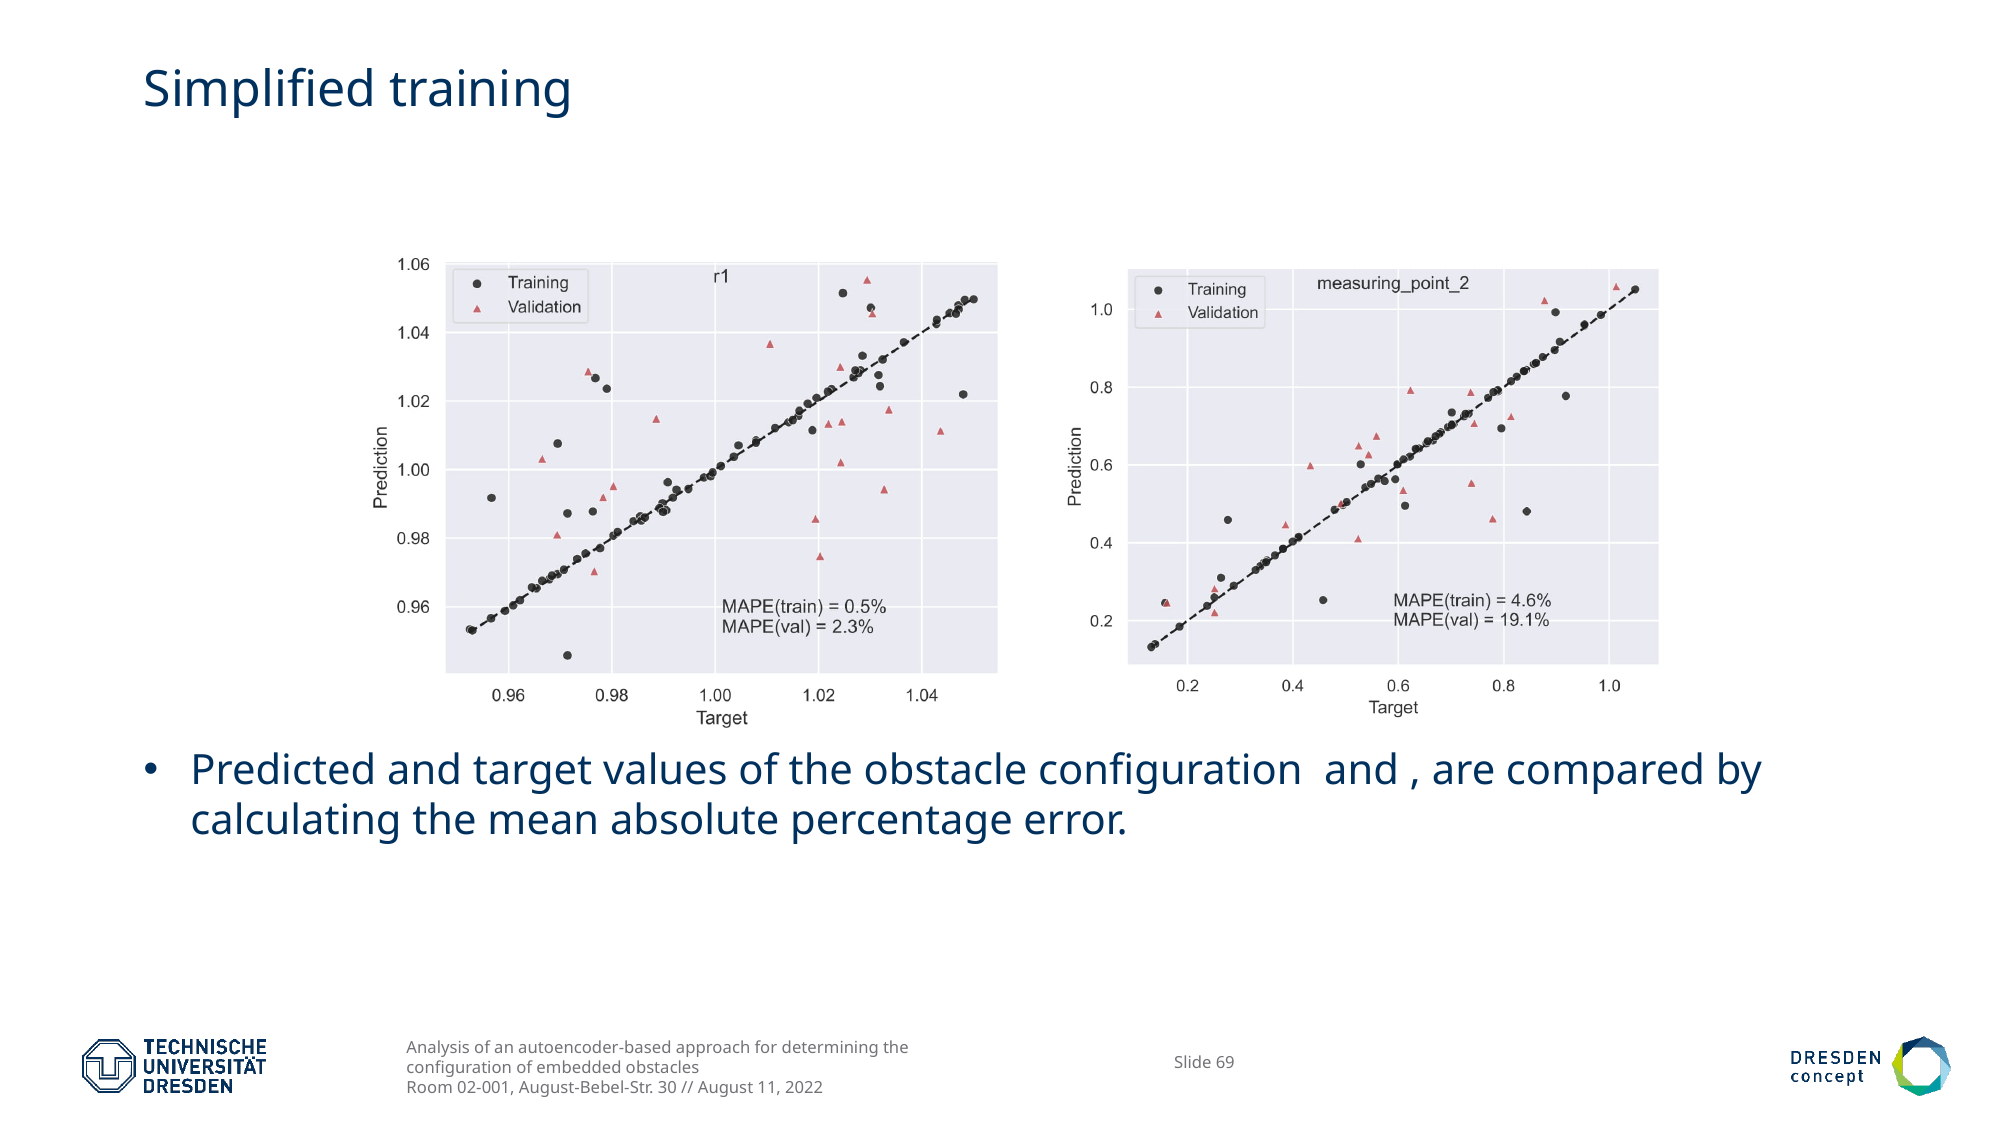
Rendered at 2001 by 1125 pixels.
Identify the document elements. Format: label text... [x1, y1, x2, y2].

picture [1041, 206, 1728, 722]
picture [82, 1039, 266, 1093]
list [355, 196, 1070, 733]
title Simplified training [143, 56, 1880, 169]
picture [1791, 1036, 1951, 1096]
